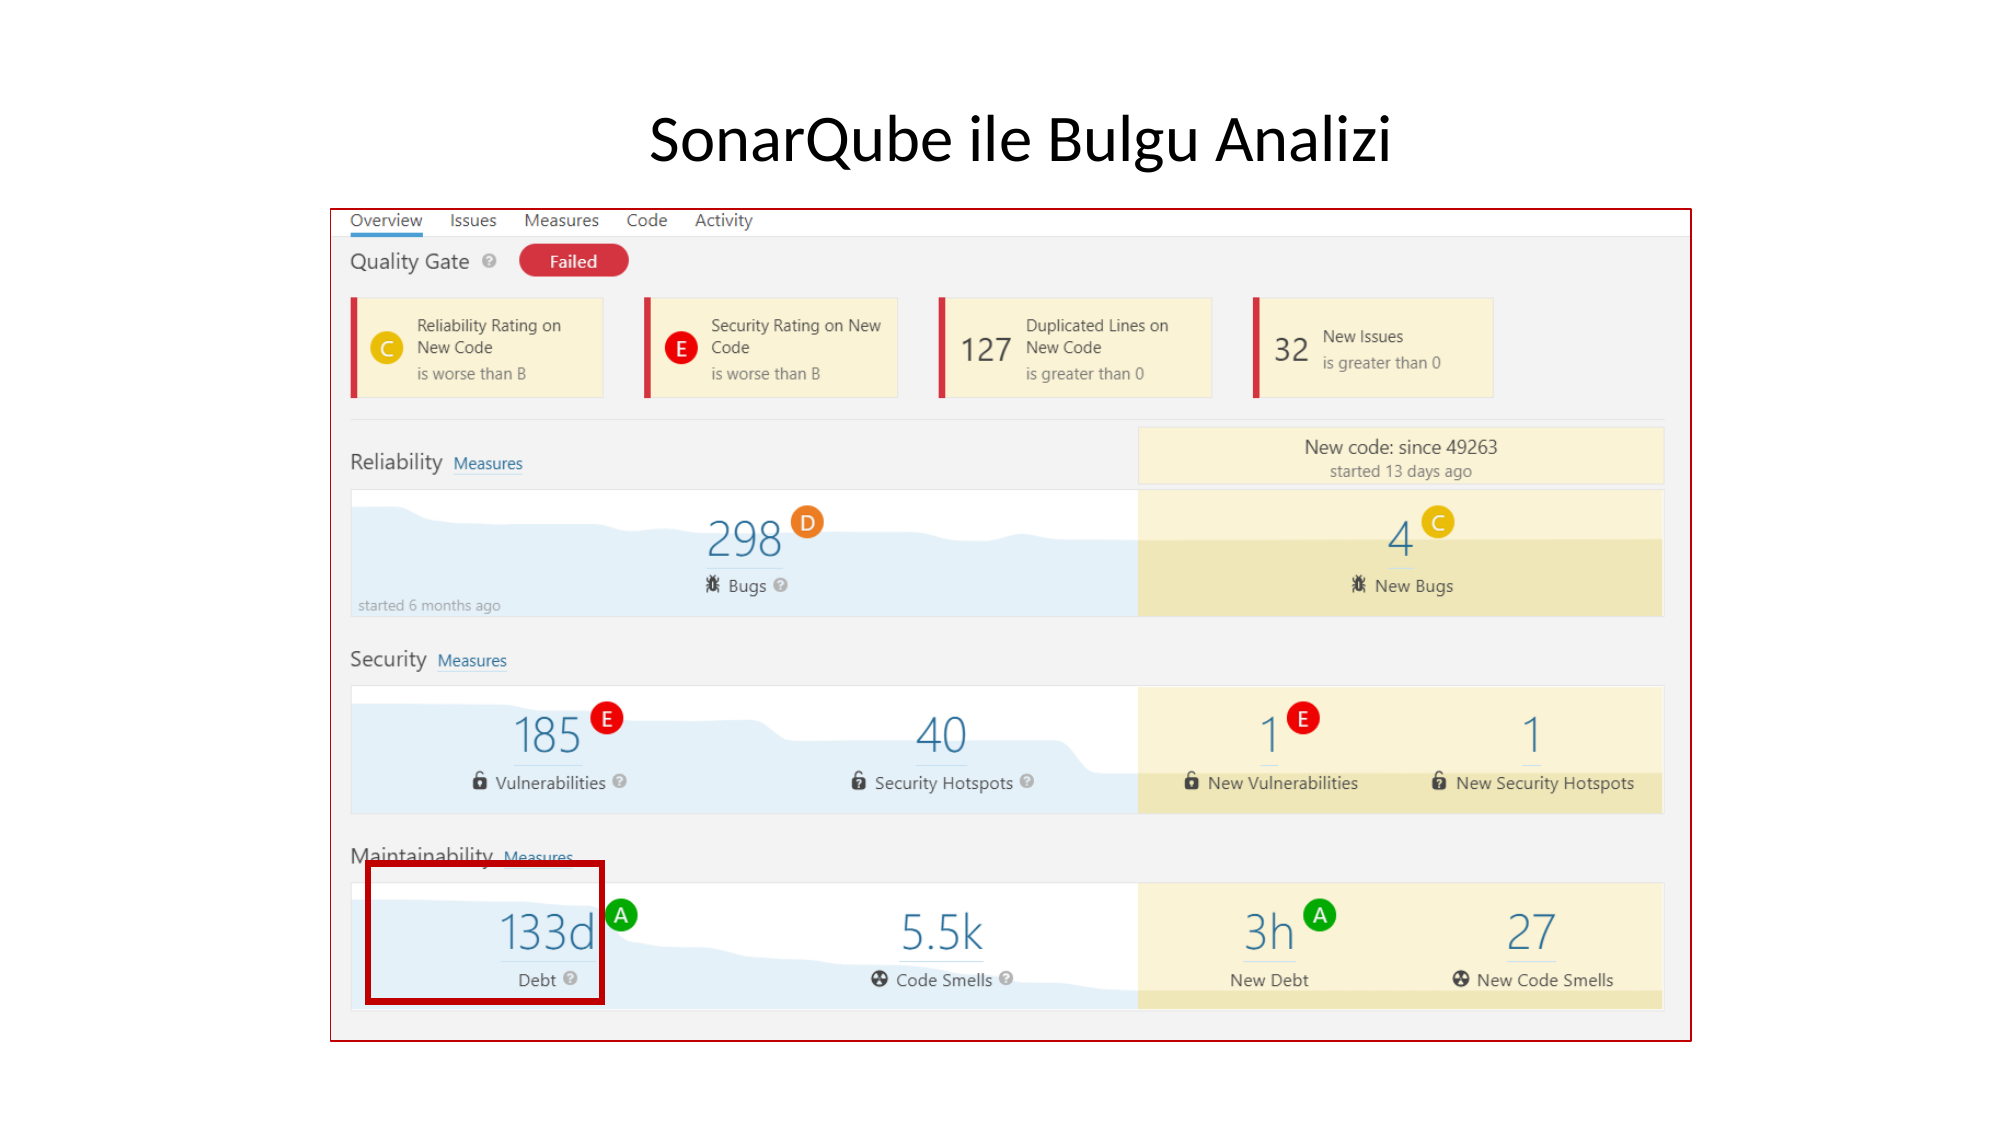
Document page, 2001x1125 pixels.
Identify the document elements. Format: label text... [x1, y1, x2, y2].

picture [331, 209, 1691, 1041]
title SonarQube ile Bulgu Analizi [101, 78, 1941, 202]
